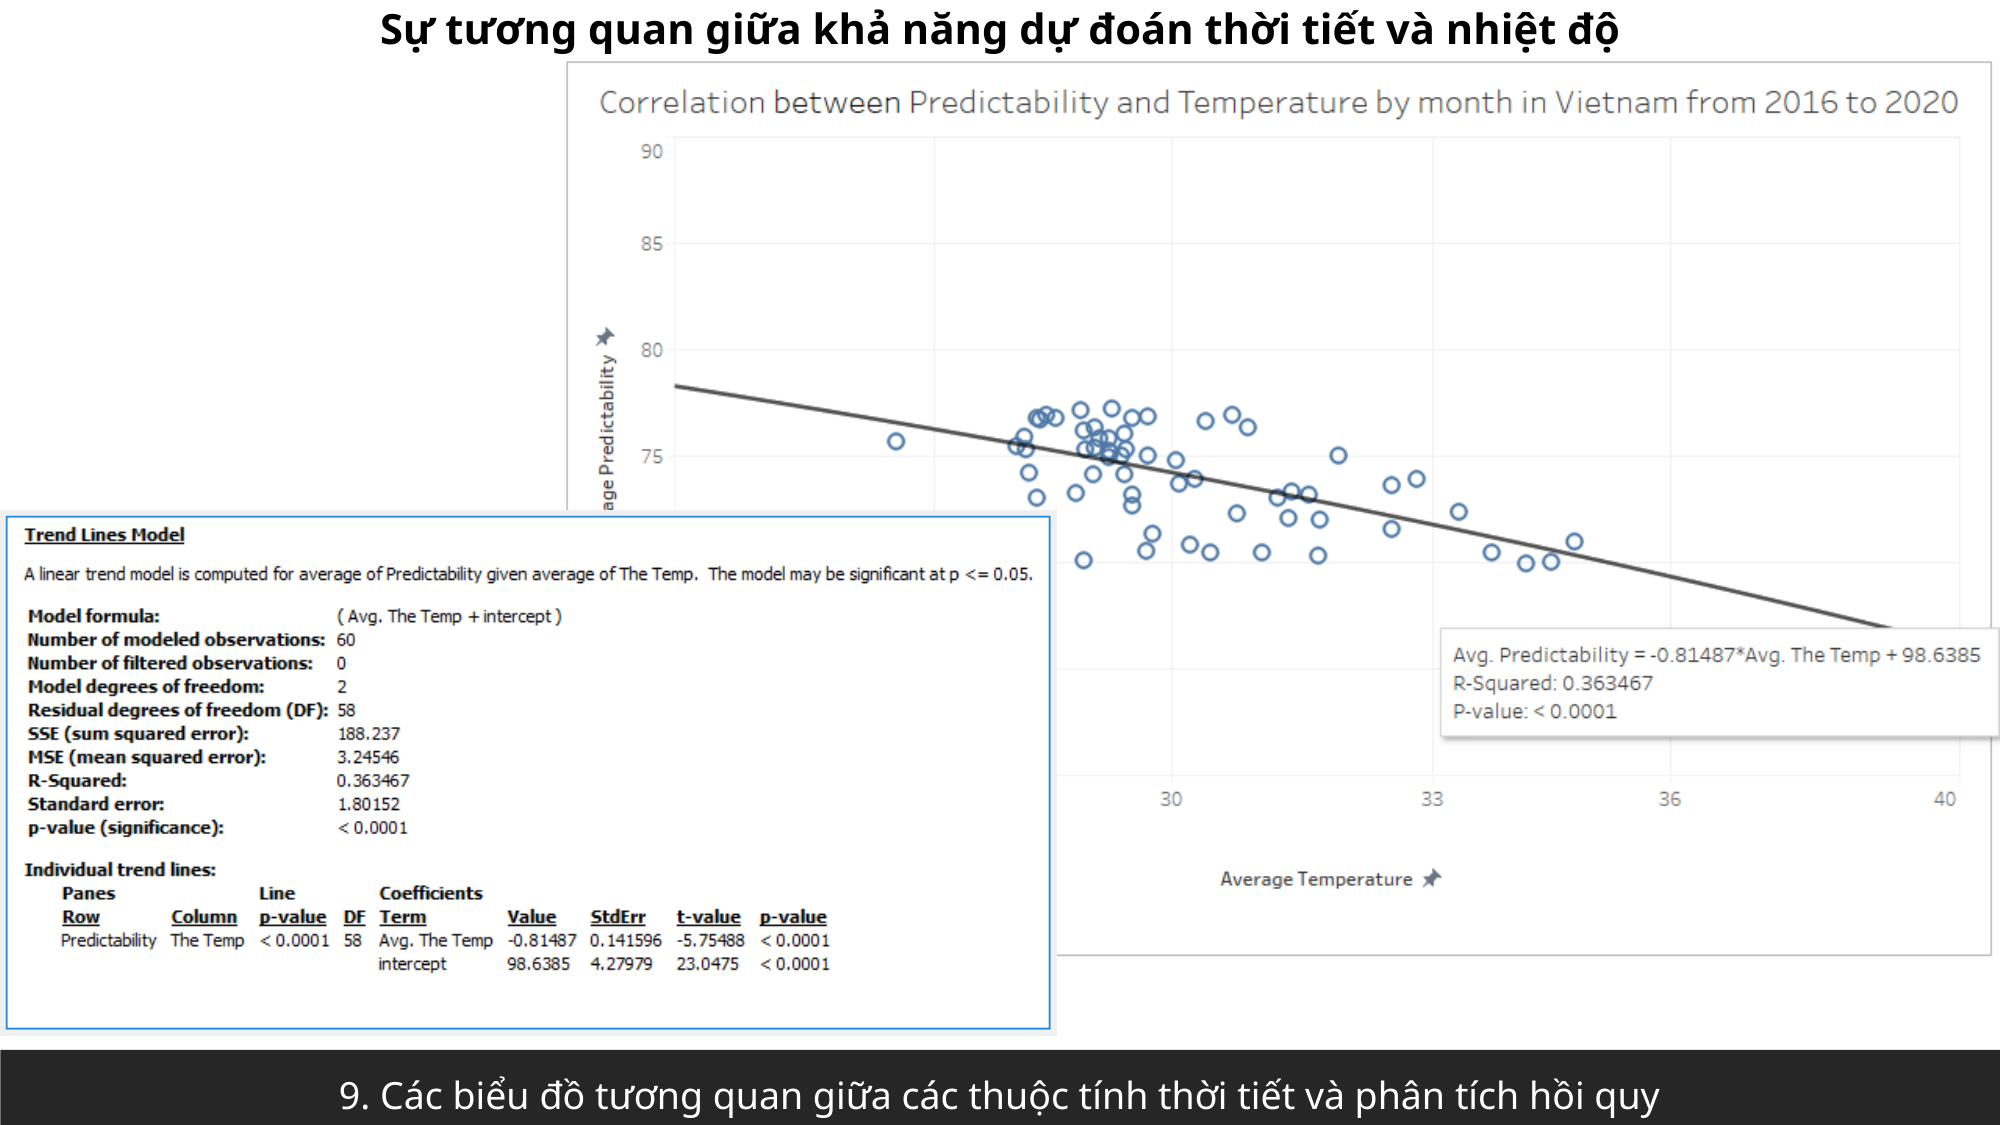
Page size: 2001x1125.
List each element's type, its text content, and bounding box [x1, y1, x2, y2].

text_box 9. Các biểu đồ tương quan giữa các thuộc tính thời tiết và phân tích hồi quy [324, 1064, 1676, 1125]
picture [0, 59, 2000, 1036]
text_box Sự tương quan giữa khả năng dự đoán thời tiết và nhiệt độ [0, 0, 2000, 61]
